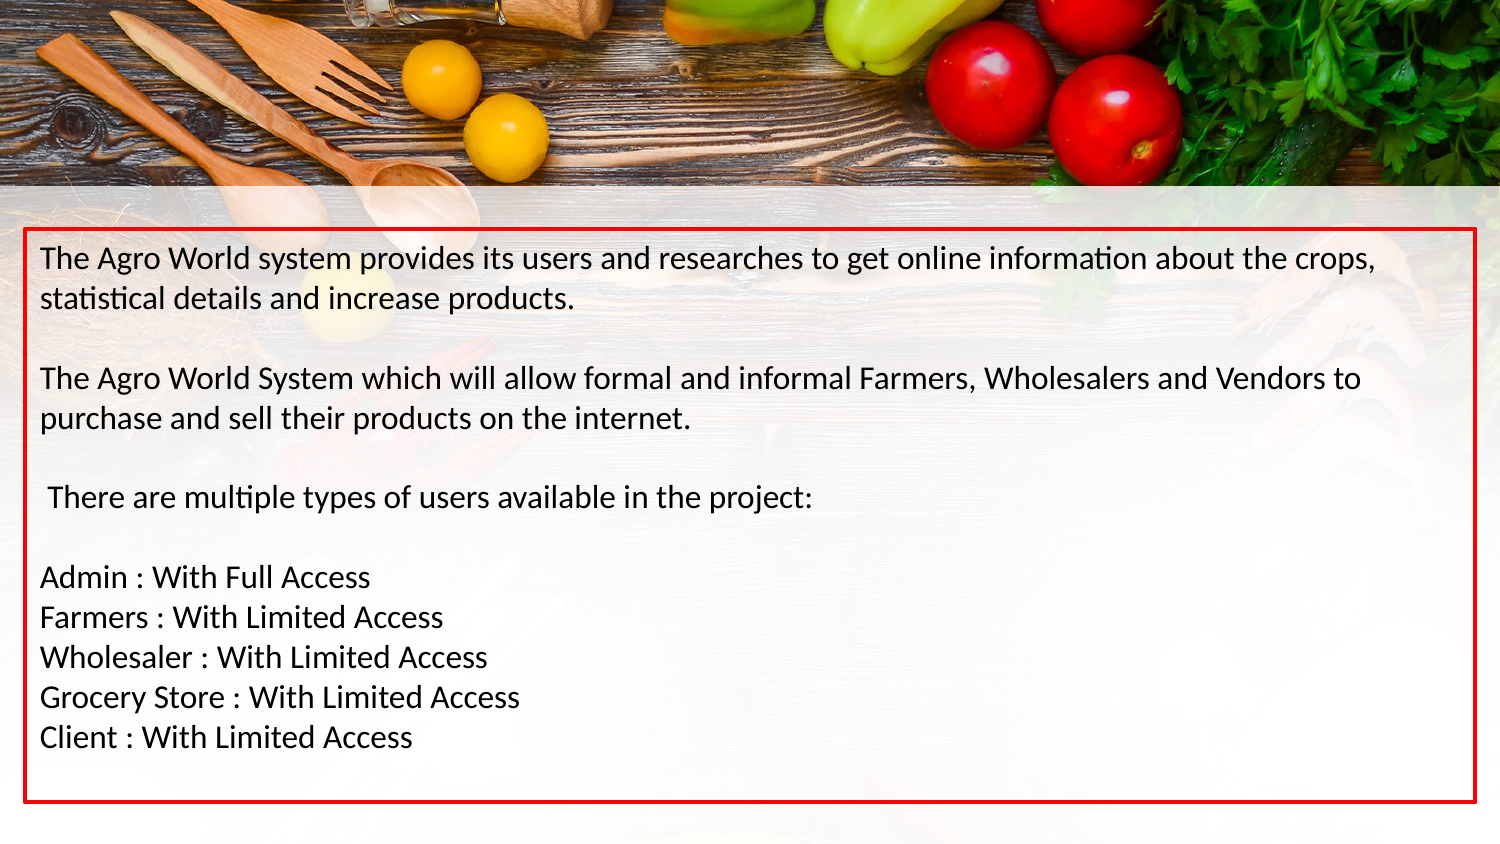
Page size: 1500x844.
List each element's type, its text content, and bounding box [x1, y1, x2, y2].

text_box The Agro World system provides its users and researches to get online information about the crops, statistical details and increase products. The Agro World System which will allow formal and informal Farmers, Wholesalers and Vendors to purchase and sell their products on the internet. There are multiple types of users available in the project: Admin : With Full Access Farmers : With Limited Access Wholesaler : With Limited Access Grocery Store : With Limited Access Client : With Limited Access [23, 227, 1477, 804]
picture [0, 0, 1500, 844]
